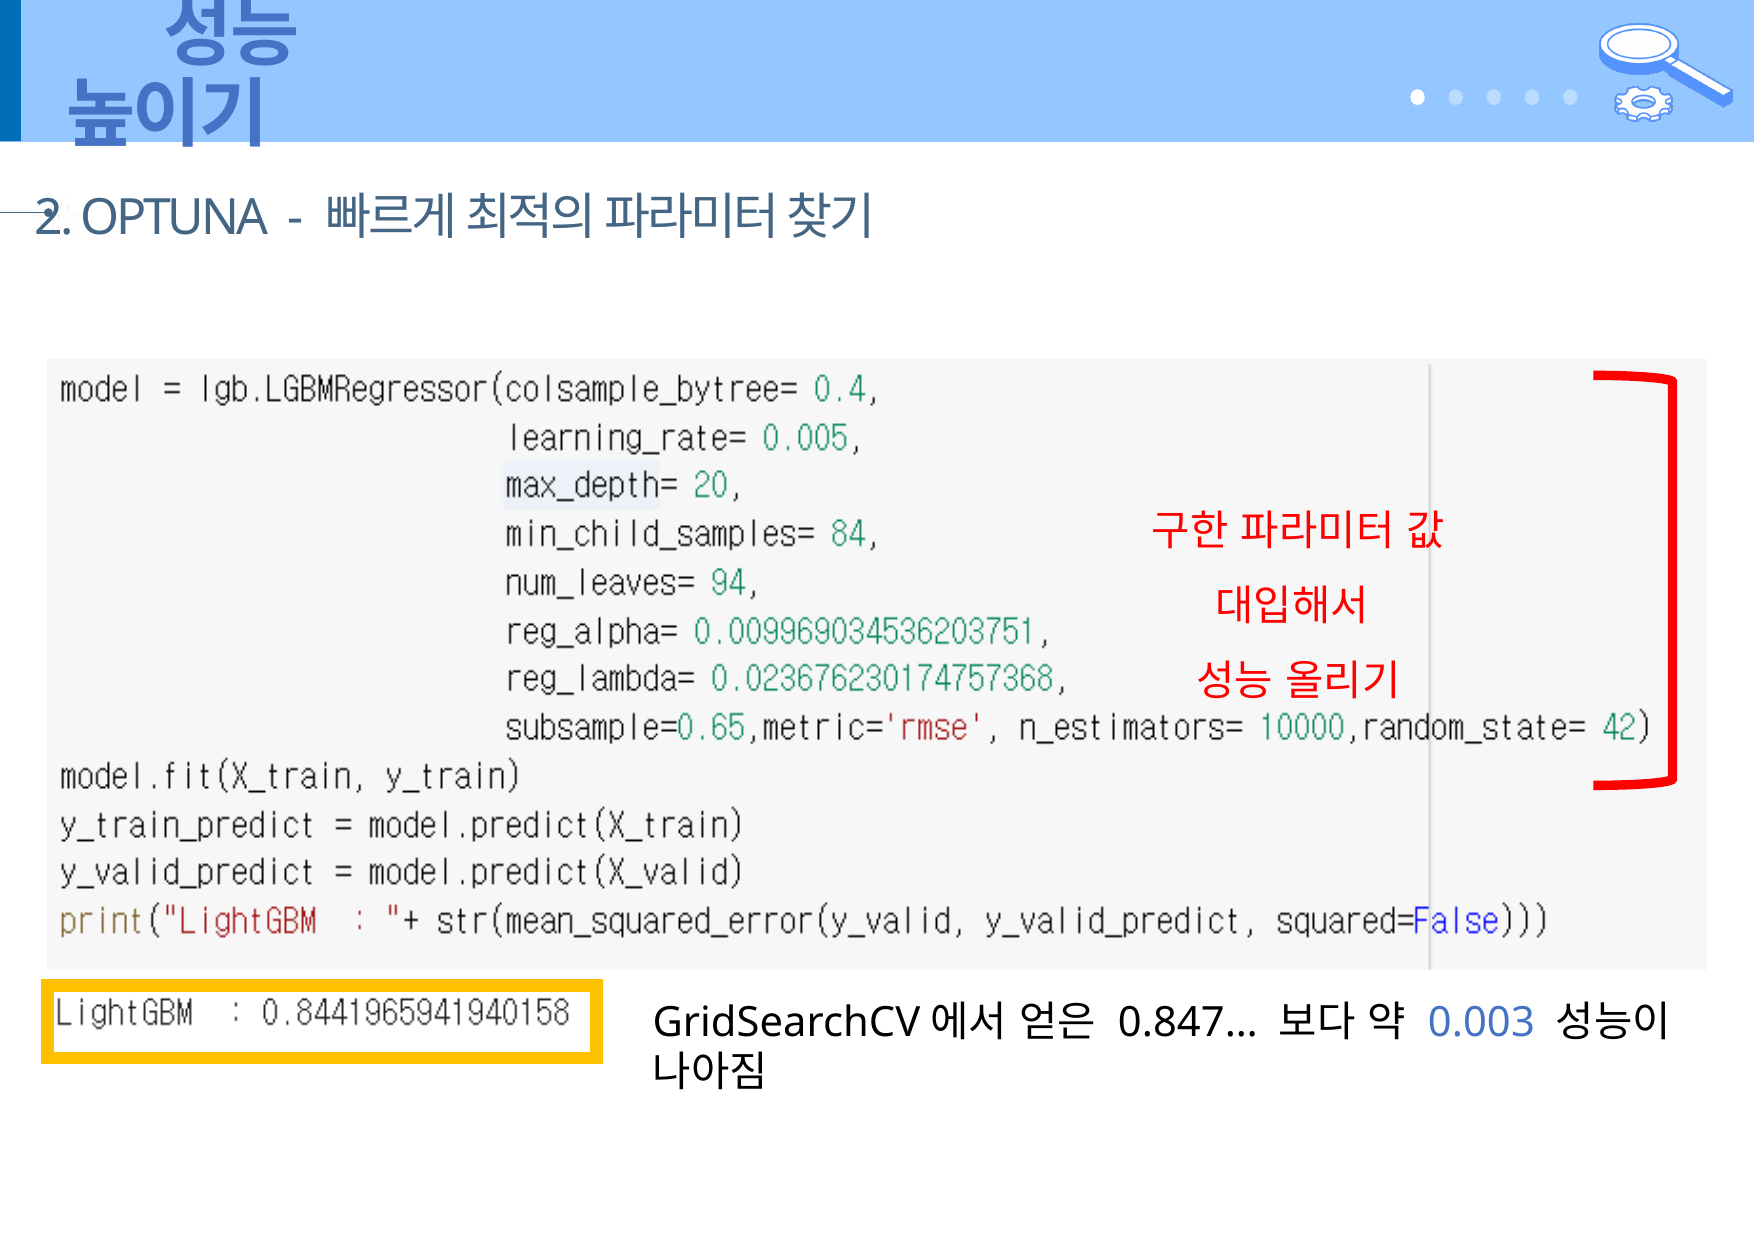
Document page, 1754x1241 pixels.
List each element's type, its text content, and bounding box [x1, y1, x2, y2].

title 4. 성능 높이기 [51, 26, 515, 126]
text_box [0, 177, 847, 253]
picture [21, 0, 1754, 142]
text_box GridSearchCV에서 얻은 0.847… 보다 약 0.003 성능이 나아짐 [637, 987, 1754, 1103]
picture [47, 359, 1707, 1059]
